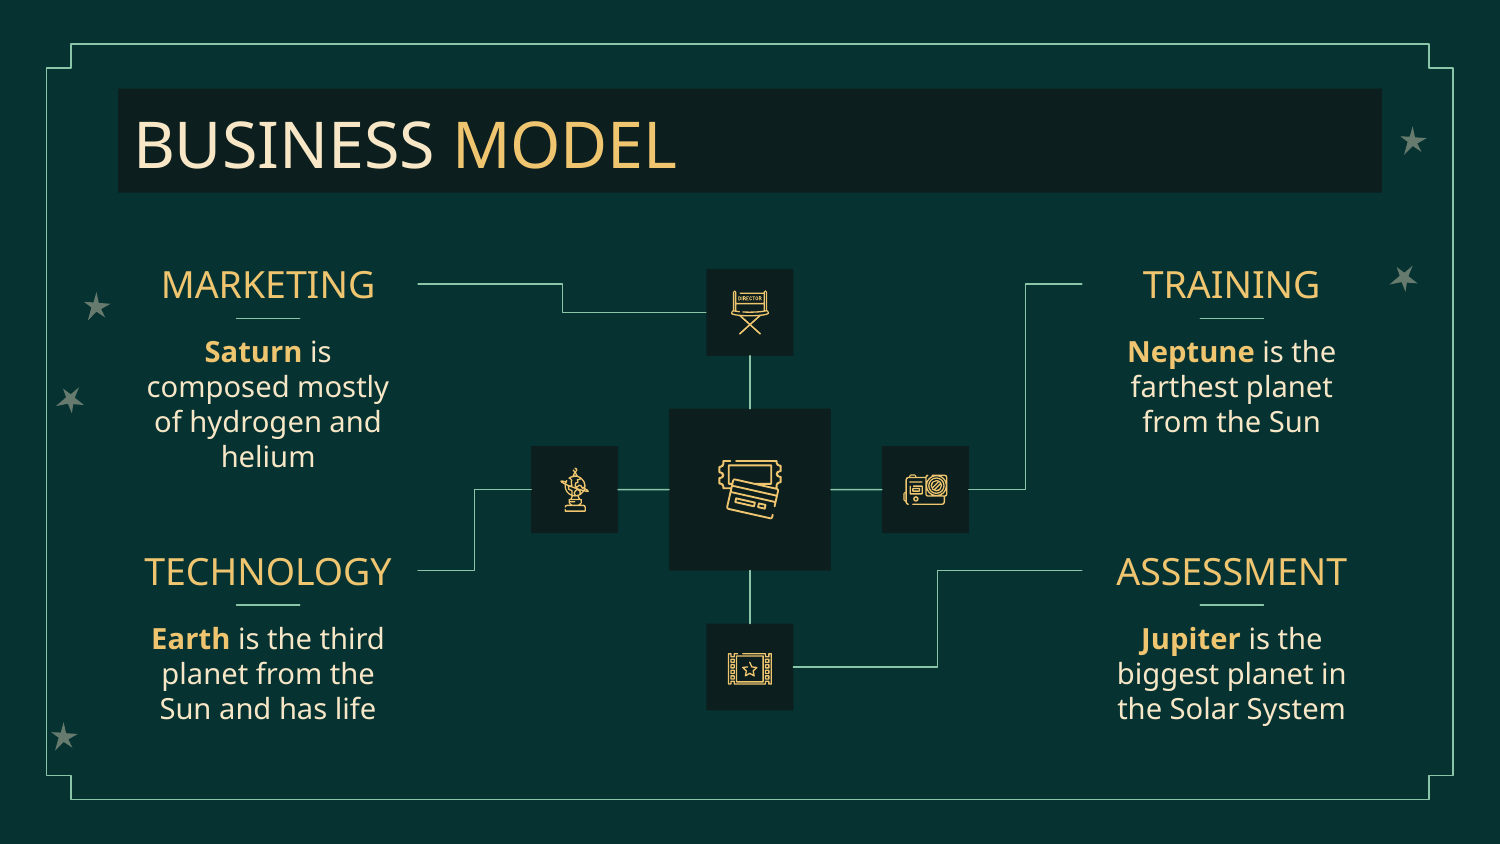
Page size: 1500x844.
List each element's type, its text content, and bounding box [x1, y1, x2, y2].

text_box [668, 408, 831, 571]
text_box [730, 290, 770, 335]
text_box TRAINING [1081, 246, 1382, 318]
text_box MARKETING [118, 246, 419, 318]
text_box TECHNOLOGY [118, 533, 419, 605]
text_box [727, 652, 773, 686]
text_box [706, 623, 794, 711]
text_box [531, 446, 619, 534]
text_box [417, 283, 707, 313]
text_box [718, 459, 782, 520]
text_box Saturn is composed mostly of hydrogen and helium [118, 318, 419, 447]
text_box [560, 467, 589, 512]
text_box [793, 570, 1083, 668]
text_box Earth is the third planet from the Sun and has life [118, 605, 419, 733]
text_box Jupiter is the biggest planet in the Solar System [1081, 605, 1382, 733]
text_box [968, 283, 1083, 490]
text_box ASSESSMENT [1081, 533, 1382, 605]
text_box [881, 446, 969, 534]
text_box [706, 268, 794, 356]
title BUSINESS MODEL [118, 88, 1382, 193]
text_box Neptune is the farthest planet from the Sun [1087, 318, 1382, 447]
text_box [903, 474, 948, 506]
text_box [417, 489, 532, 571]
